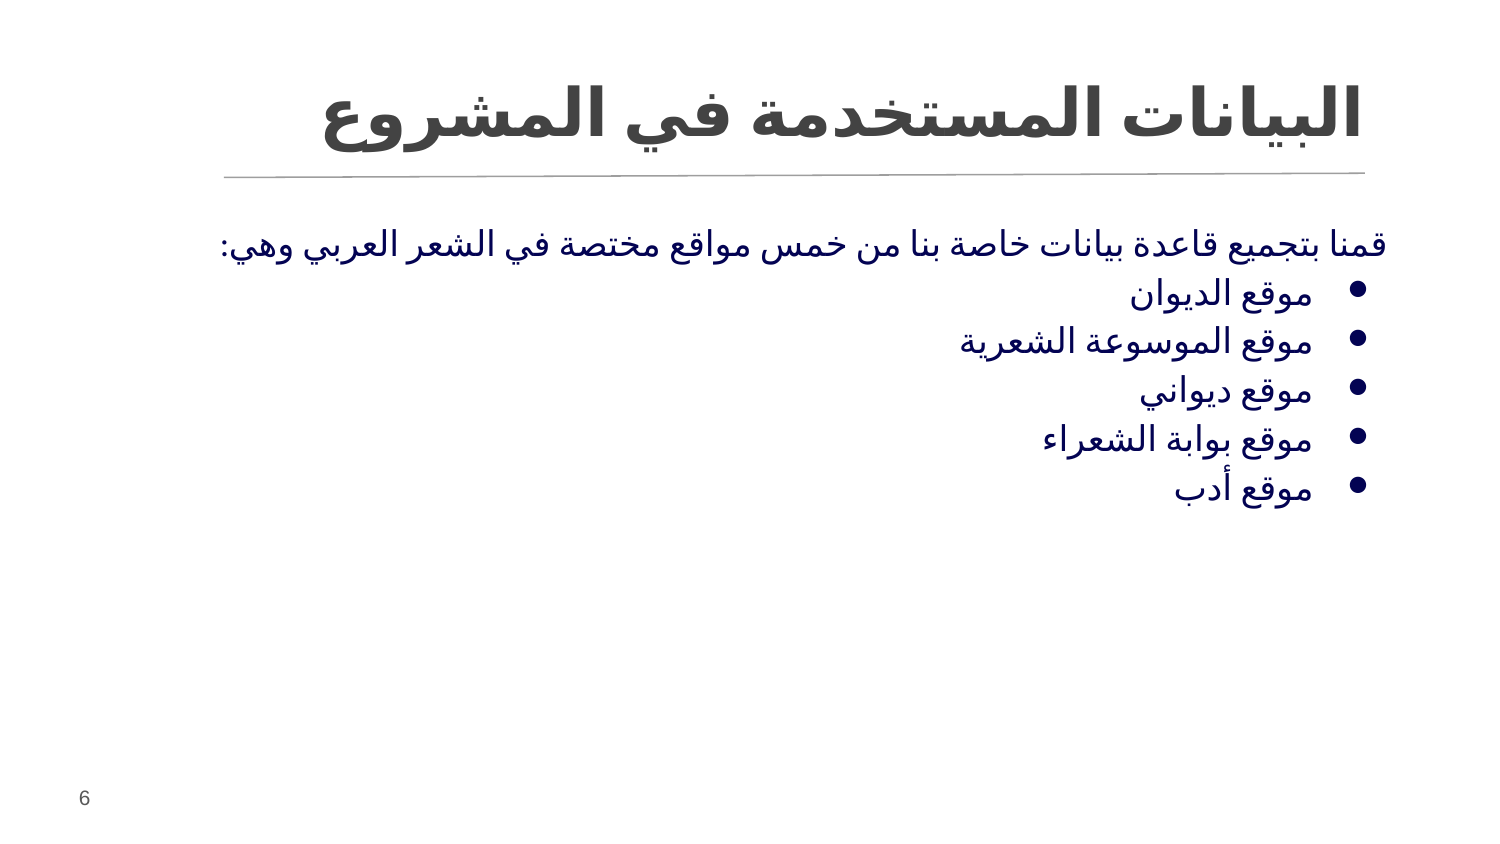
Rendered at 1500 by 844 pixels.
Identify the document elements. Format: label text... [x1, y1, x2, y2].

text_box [223, 172, 1366, 178]
text_box البيانات المستخدمة في المشروع [107, 33, 1381, 186]
slide_number 6 [15, 764, 106, 830]
text_box قمنا بتجميع قاعدة بيانات خاصة بنا من خمس مواقع مختصة في الشعر العربي وهي: موقع الديوان موقع الموسوعة الشعرية موقع ديواني موقع بوابة الشعراء موقع أدب [107, 199, 1404, 777]
